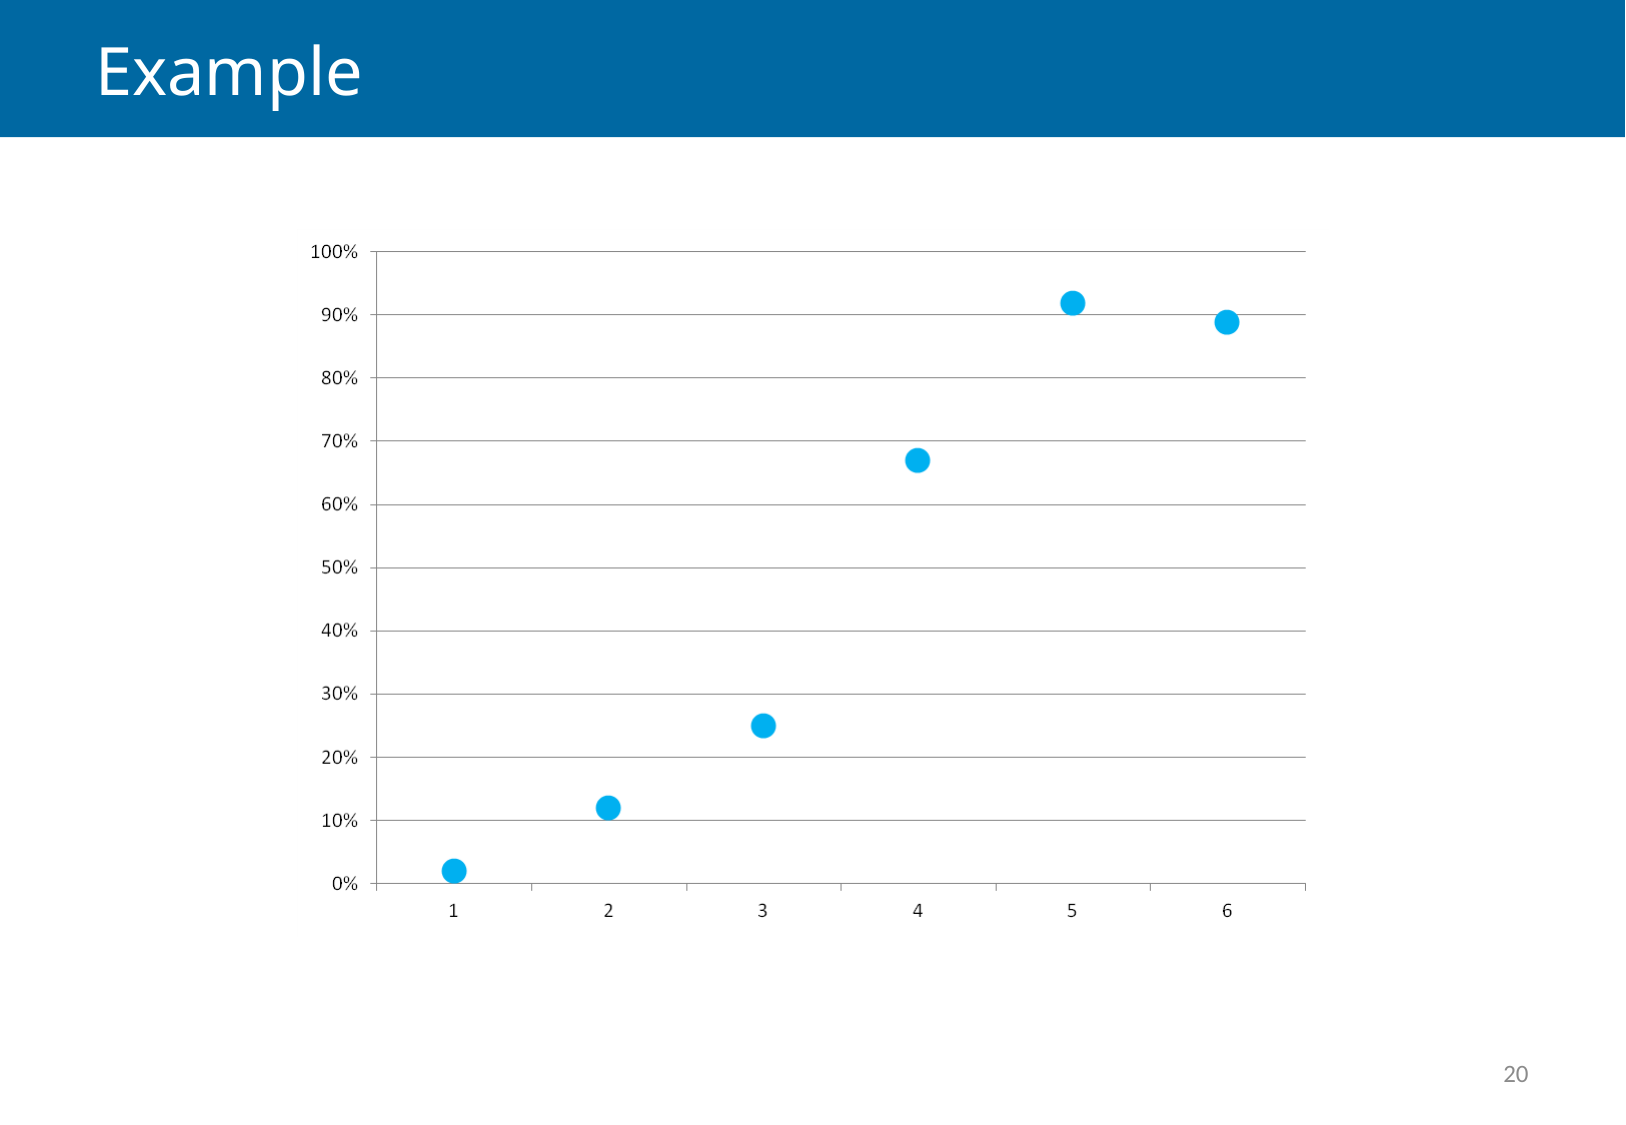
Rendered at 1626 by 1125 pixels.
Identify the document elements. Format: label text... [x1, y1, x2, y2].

slide_number 20 [1164, 1042, 1544, 1103]
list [296, 228, 1329, 938]
title Example [80, 0, 1543, 138]
